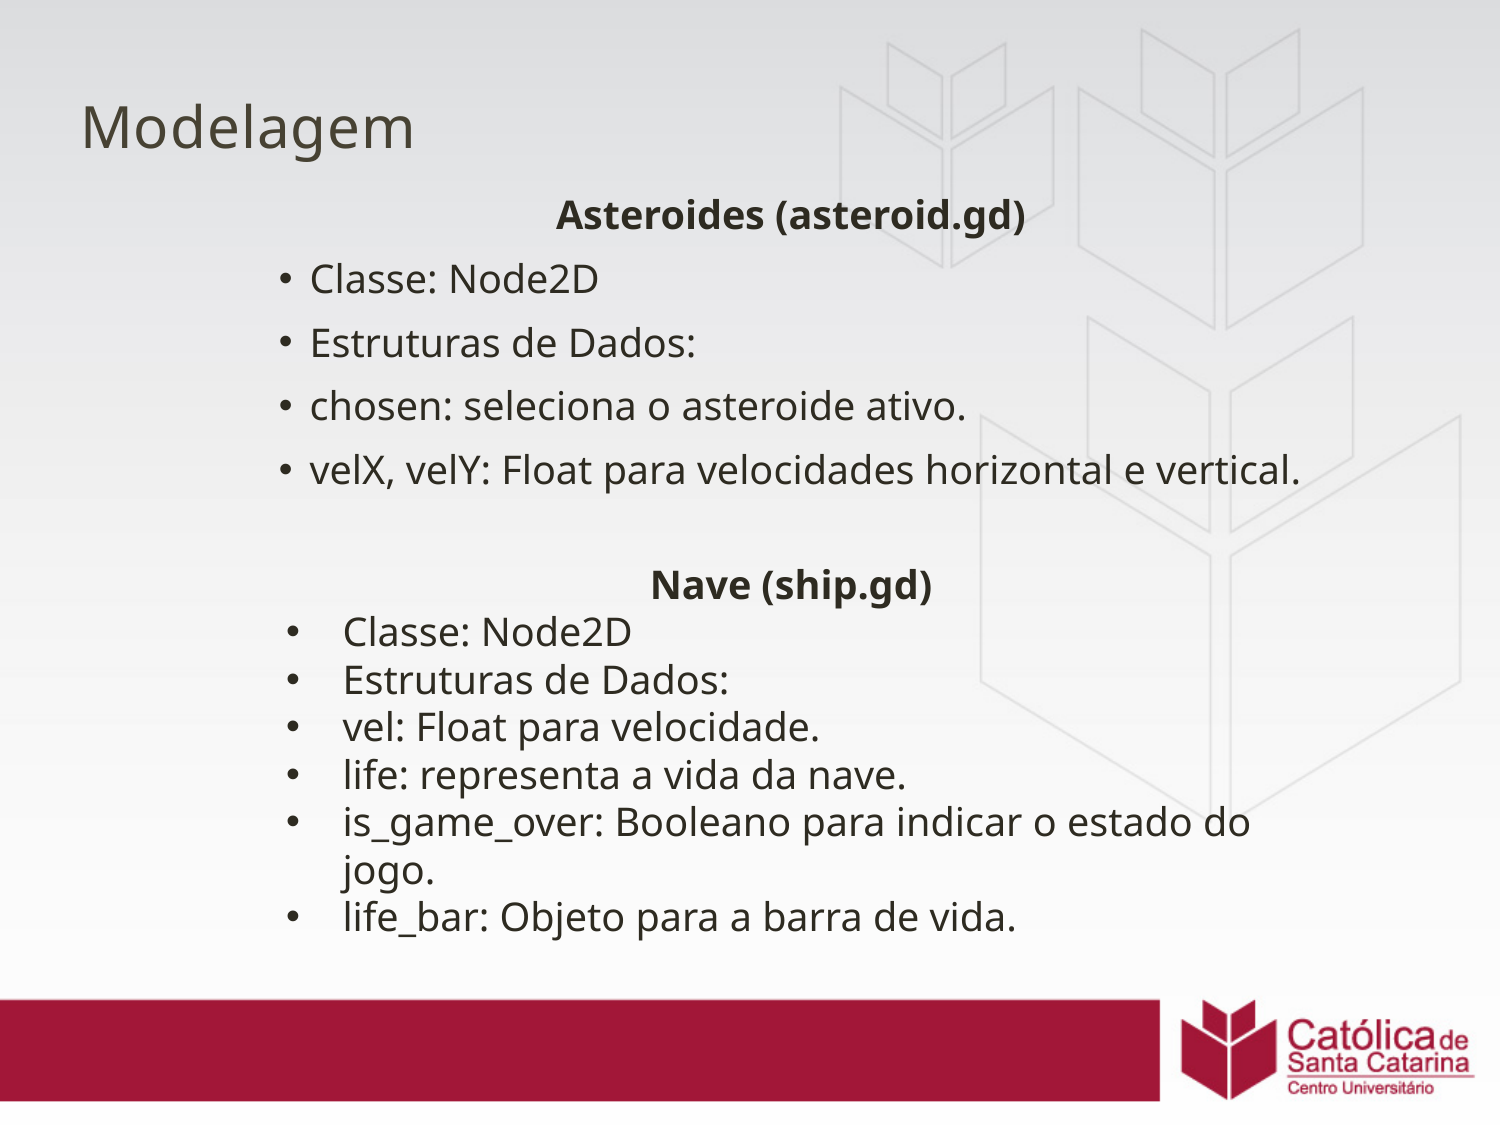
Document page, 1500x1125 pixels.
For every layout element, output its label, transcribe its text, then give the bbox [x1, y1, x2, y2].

text_box Nave (ship.gd) Classe: Node2D Estruturas de Dados: vel: Float para velocidade. life: representa a vida da nave. is_game_over: Booleano para indicar o estado do jogo. life_bar: Objeto para a barra de vida. [271, 552, 1311, 948]
picture [0, 0, 1500, 1125]
list Asteroides (asteroid.gd) Classe: Node2D Estruturas de Dados: chosen: seleciona o asteroide ativo. velX, velY: Float para velocidades horizontal e vertical. [271, 182, 1311, 552]
title Modelagem [64, 96, 1436, 342]
